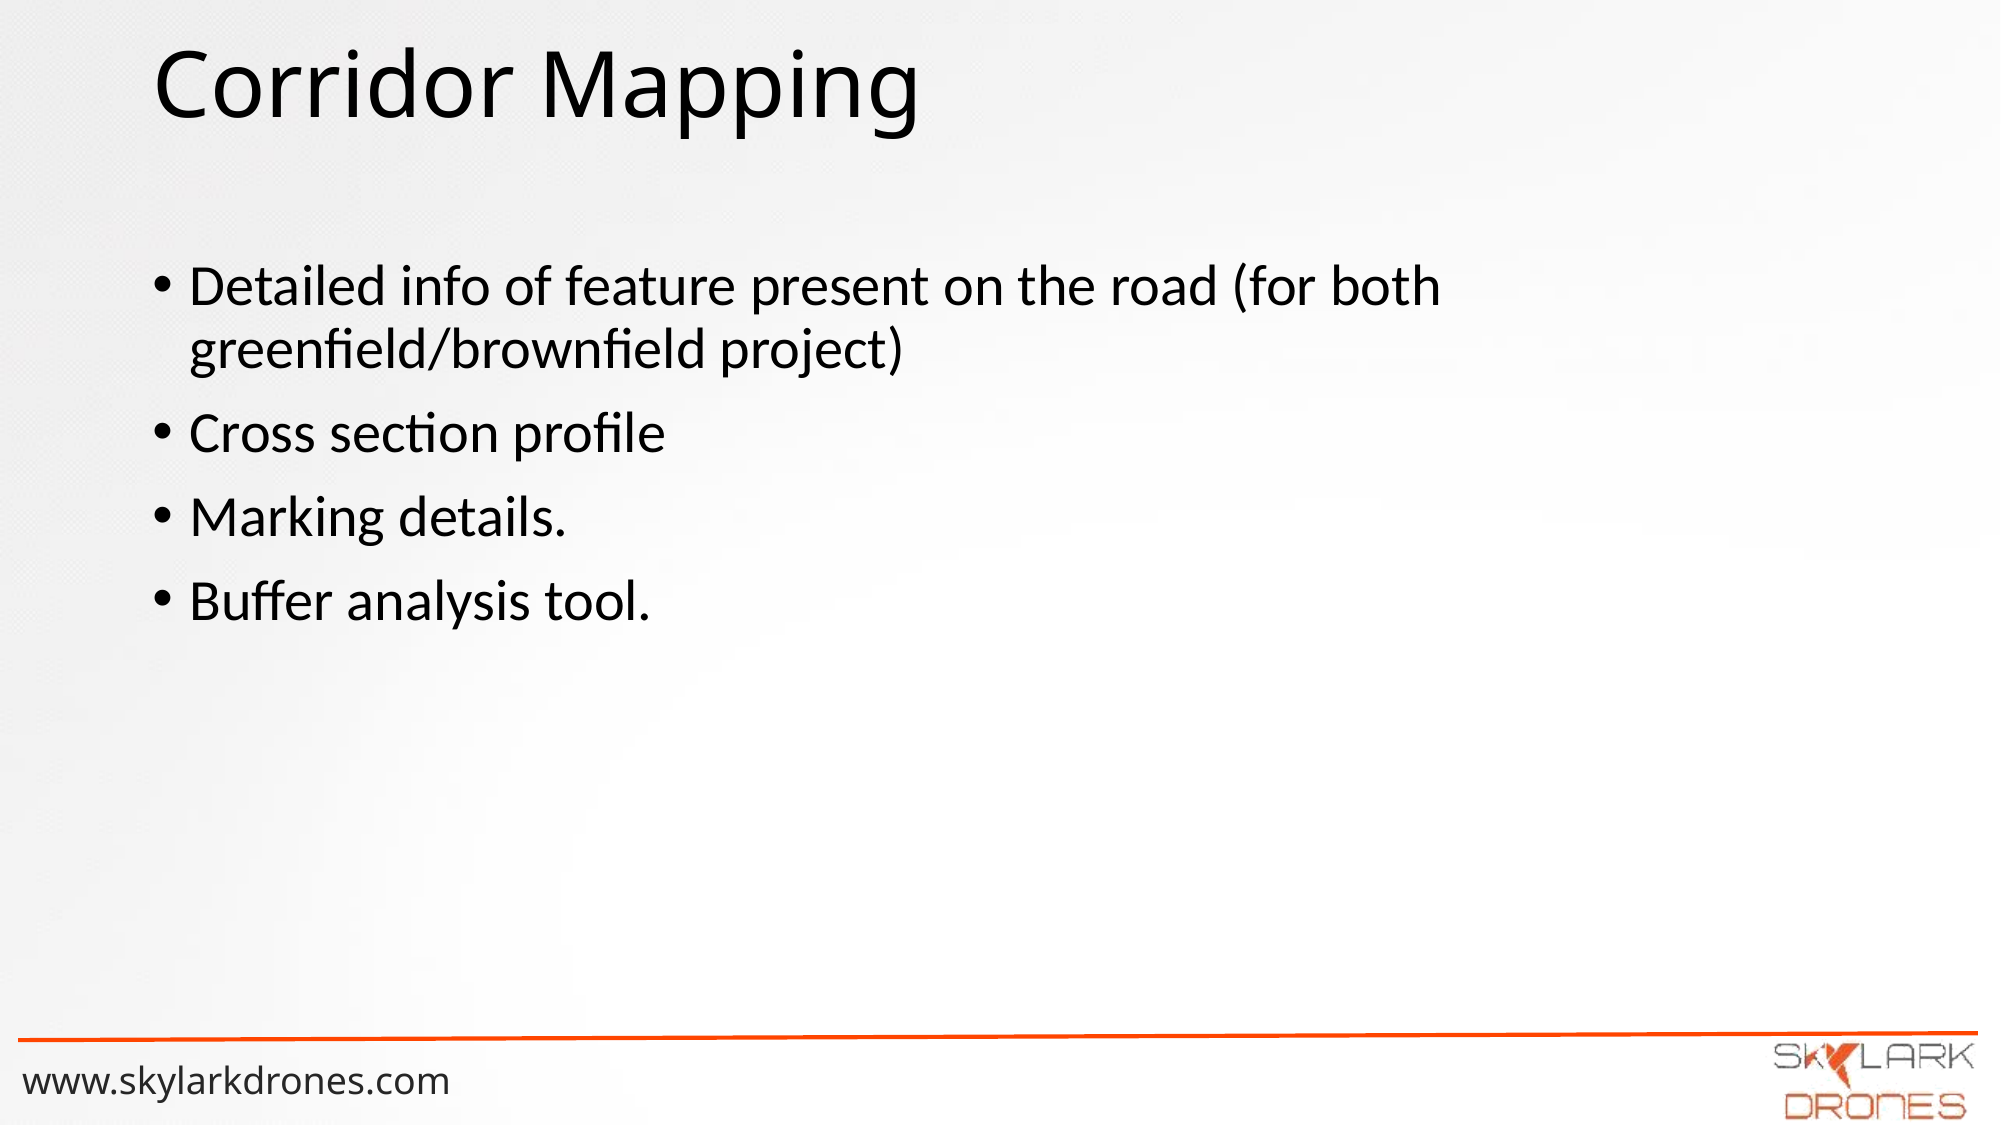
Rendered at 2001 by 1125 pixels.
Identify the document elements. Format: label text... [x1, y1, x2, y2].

list Detailed info of feature present on the road (for both greenfield/brownfield project) Cross section profile Marking details. Buffer analysis tool. [137, 248, 1863, 993]
title Corridor Mapping [137, 30, 1863, 248]
picture [0, 0, 2001, 1125]
